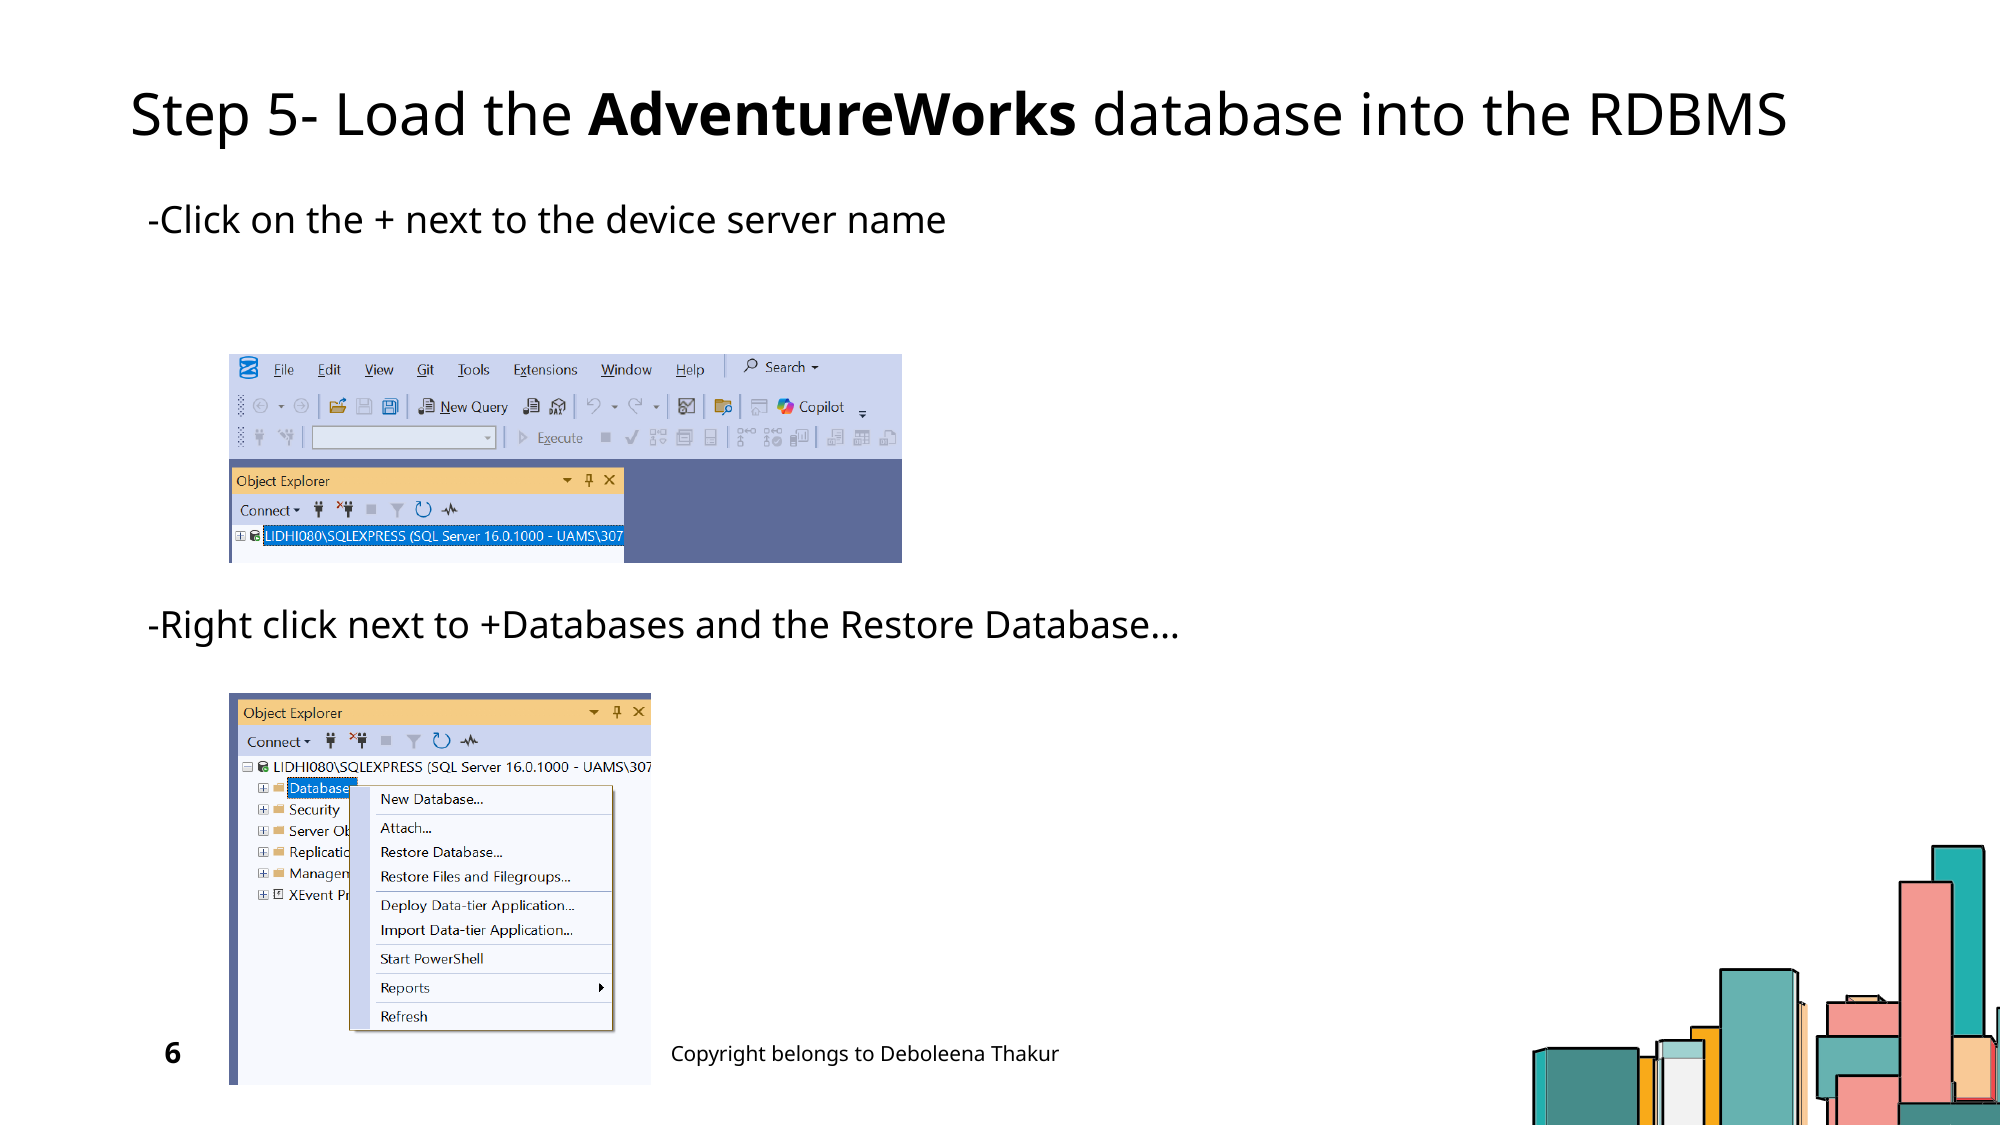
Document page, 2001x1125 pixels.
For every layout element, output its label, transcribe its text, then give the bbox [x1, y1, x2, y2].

text_box -Click on the + next to the device server name -Right click next to +Databases and the Restore Database… [132, 188, 1246, 654]
picture [1471, 834, 2000, 1125]
text_box Step 5- Load the AdventureWorks database into the RDBMS [100, 0, 1818, 166]
picture [228, 693, 651, 1085]
slide_number 6 [149, 1024, 228, 1085]
picture [228, 354, 902, 563]
footer Copyright belongs to Deboleena Thakur [651, 1024, 1075, 1085]
